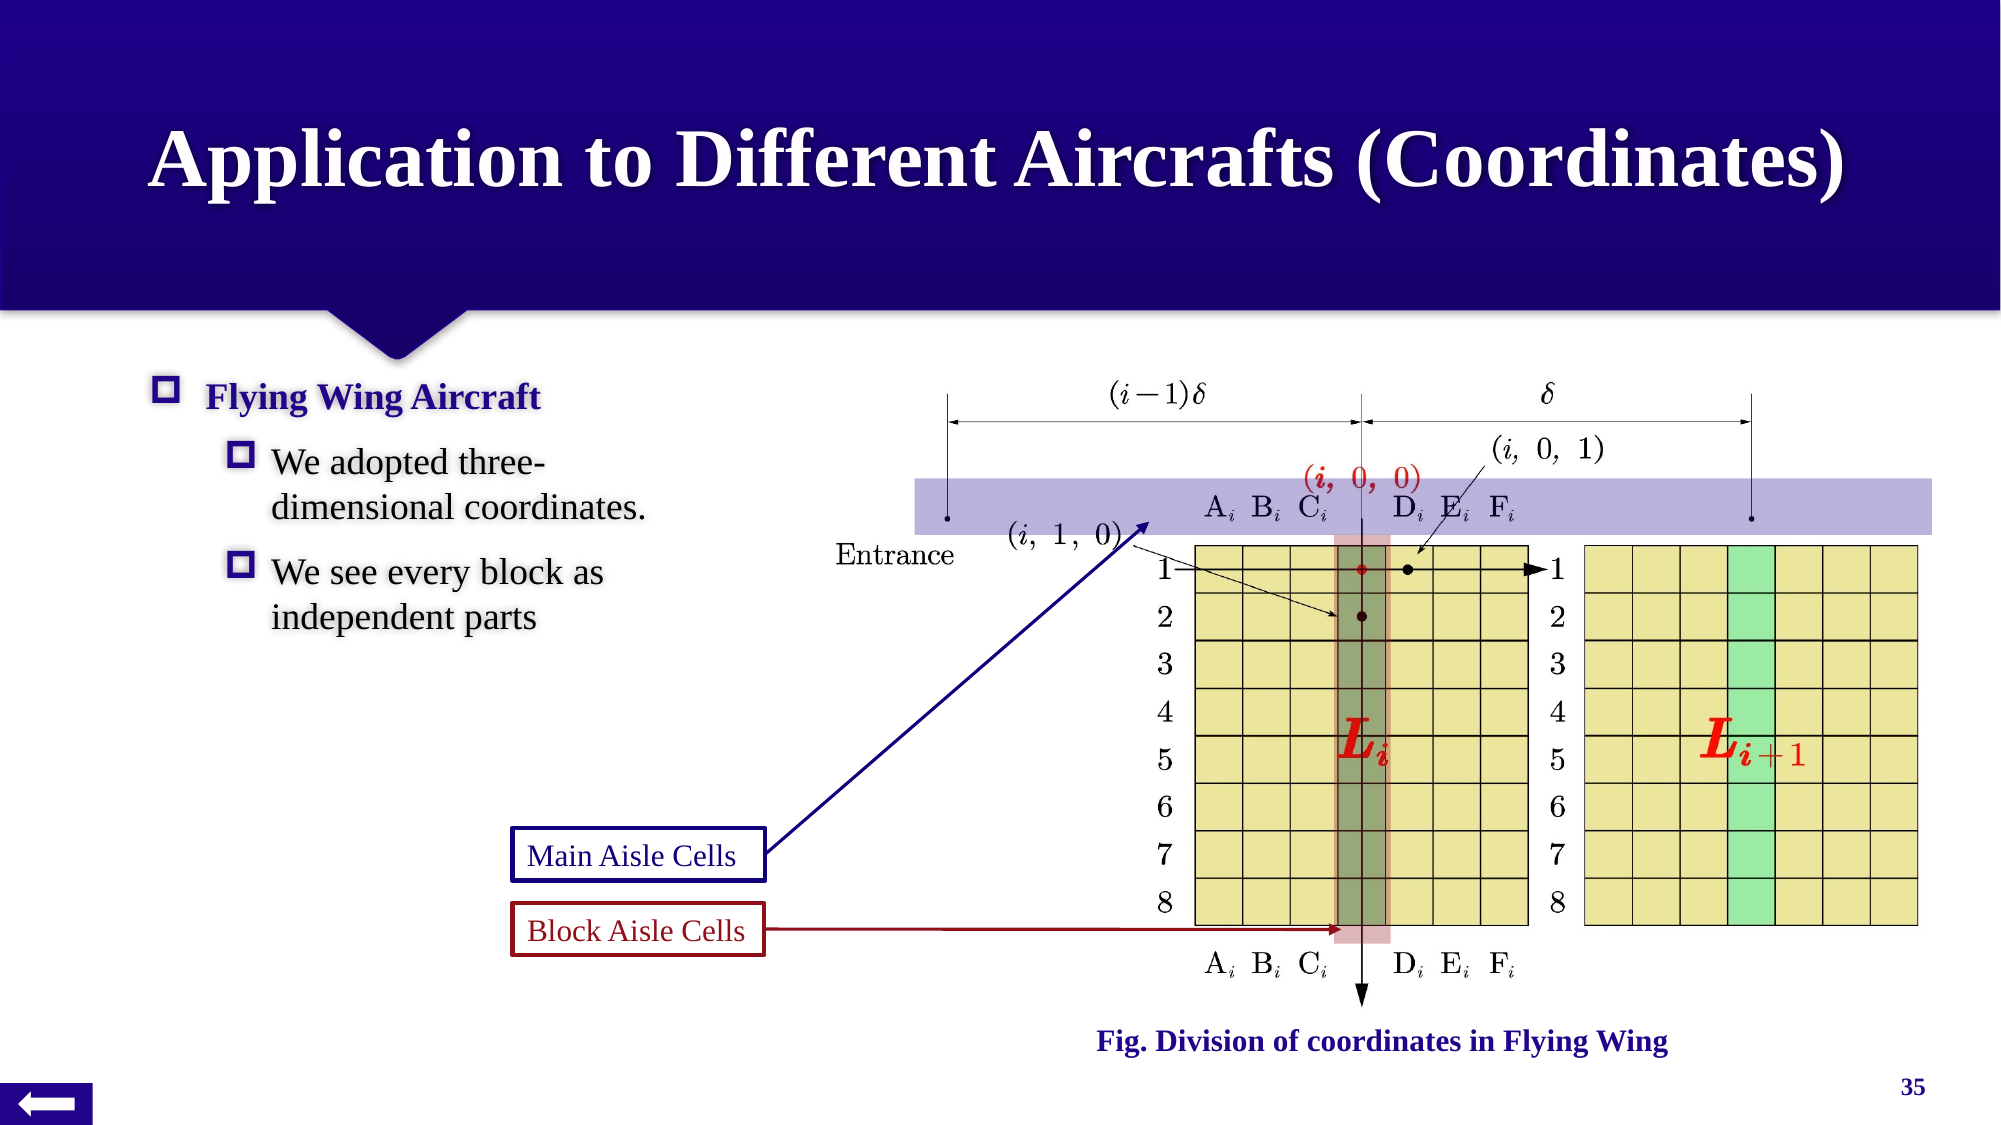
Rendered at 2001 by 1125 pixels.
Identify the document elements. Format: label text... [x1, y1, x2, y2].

text_box 35 [1885, 1062, 2000, 1108]
text_box [0, 1081, 95, 1125]
title Application to Different Aircrafts (Coordinates) [132, 73, 1868, 233]
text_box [511, 340, 1963, 1067]
list Flying Wing Aircraft We adopted three-dimensional coordinates. We see every block as independent parts [134, 364, 694, 1125]
